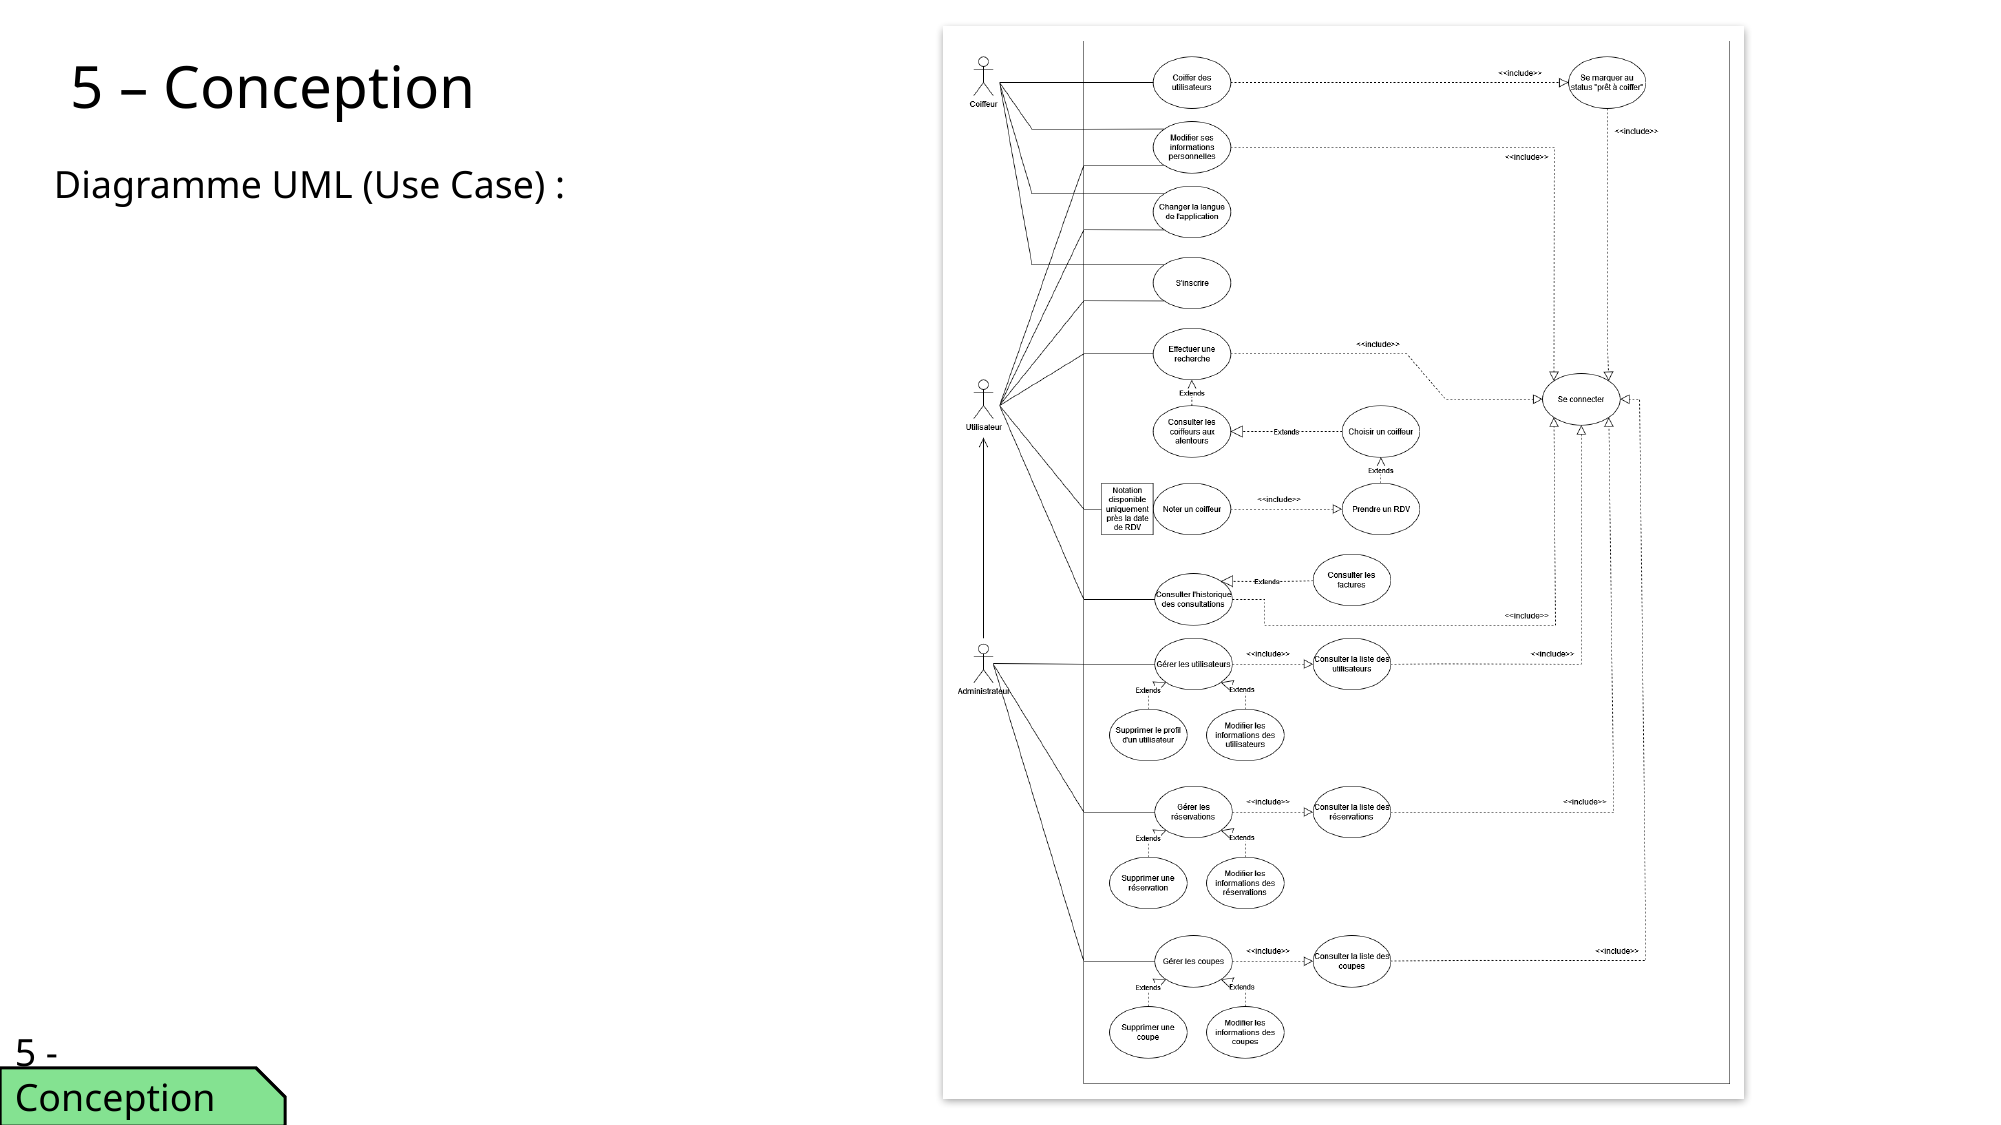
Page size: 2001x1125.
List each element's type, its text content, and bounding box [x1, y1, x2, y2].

text_box Diagramme UML (Use Case) : [39, 153, 581, 214]
text_box 5 – Conception [56, 42, 848, 128]
picture [957, 40, 1731, 1085]
text_box 5 - Conception [0, 1066, 287, 1125]
